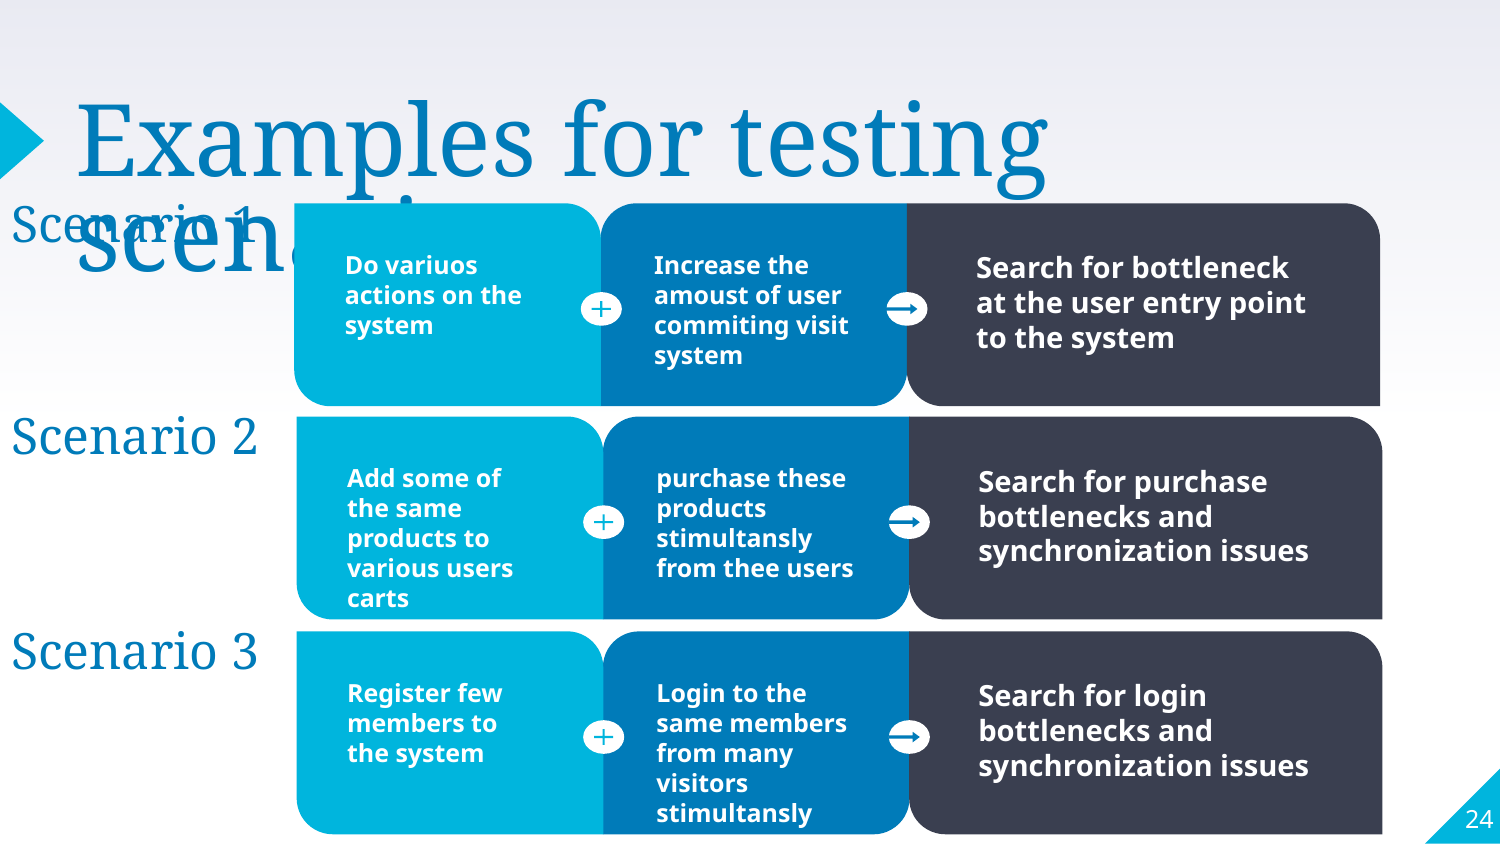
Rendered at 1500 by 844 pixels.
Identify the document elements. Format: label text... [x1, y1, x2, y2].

slide_number 24 [1418, 760, 1494, 838]
text_box Scenario 1 [11, 204, 289, 317]
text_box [294, 203, 1381, 407]
text_box Scenario 3 [11, 631, 263, 690]
text_box Scenario 2 [11, 416, 263, 476]
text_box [296, 631, 1383, 835]
title Examples for testing scenarios [75, 99, 1472, 277]
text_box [296, 416, 1383, 620]
